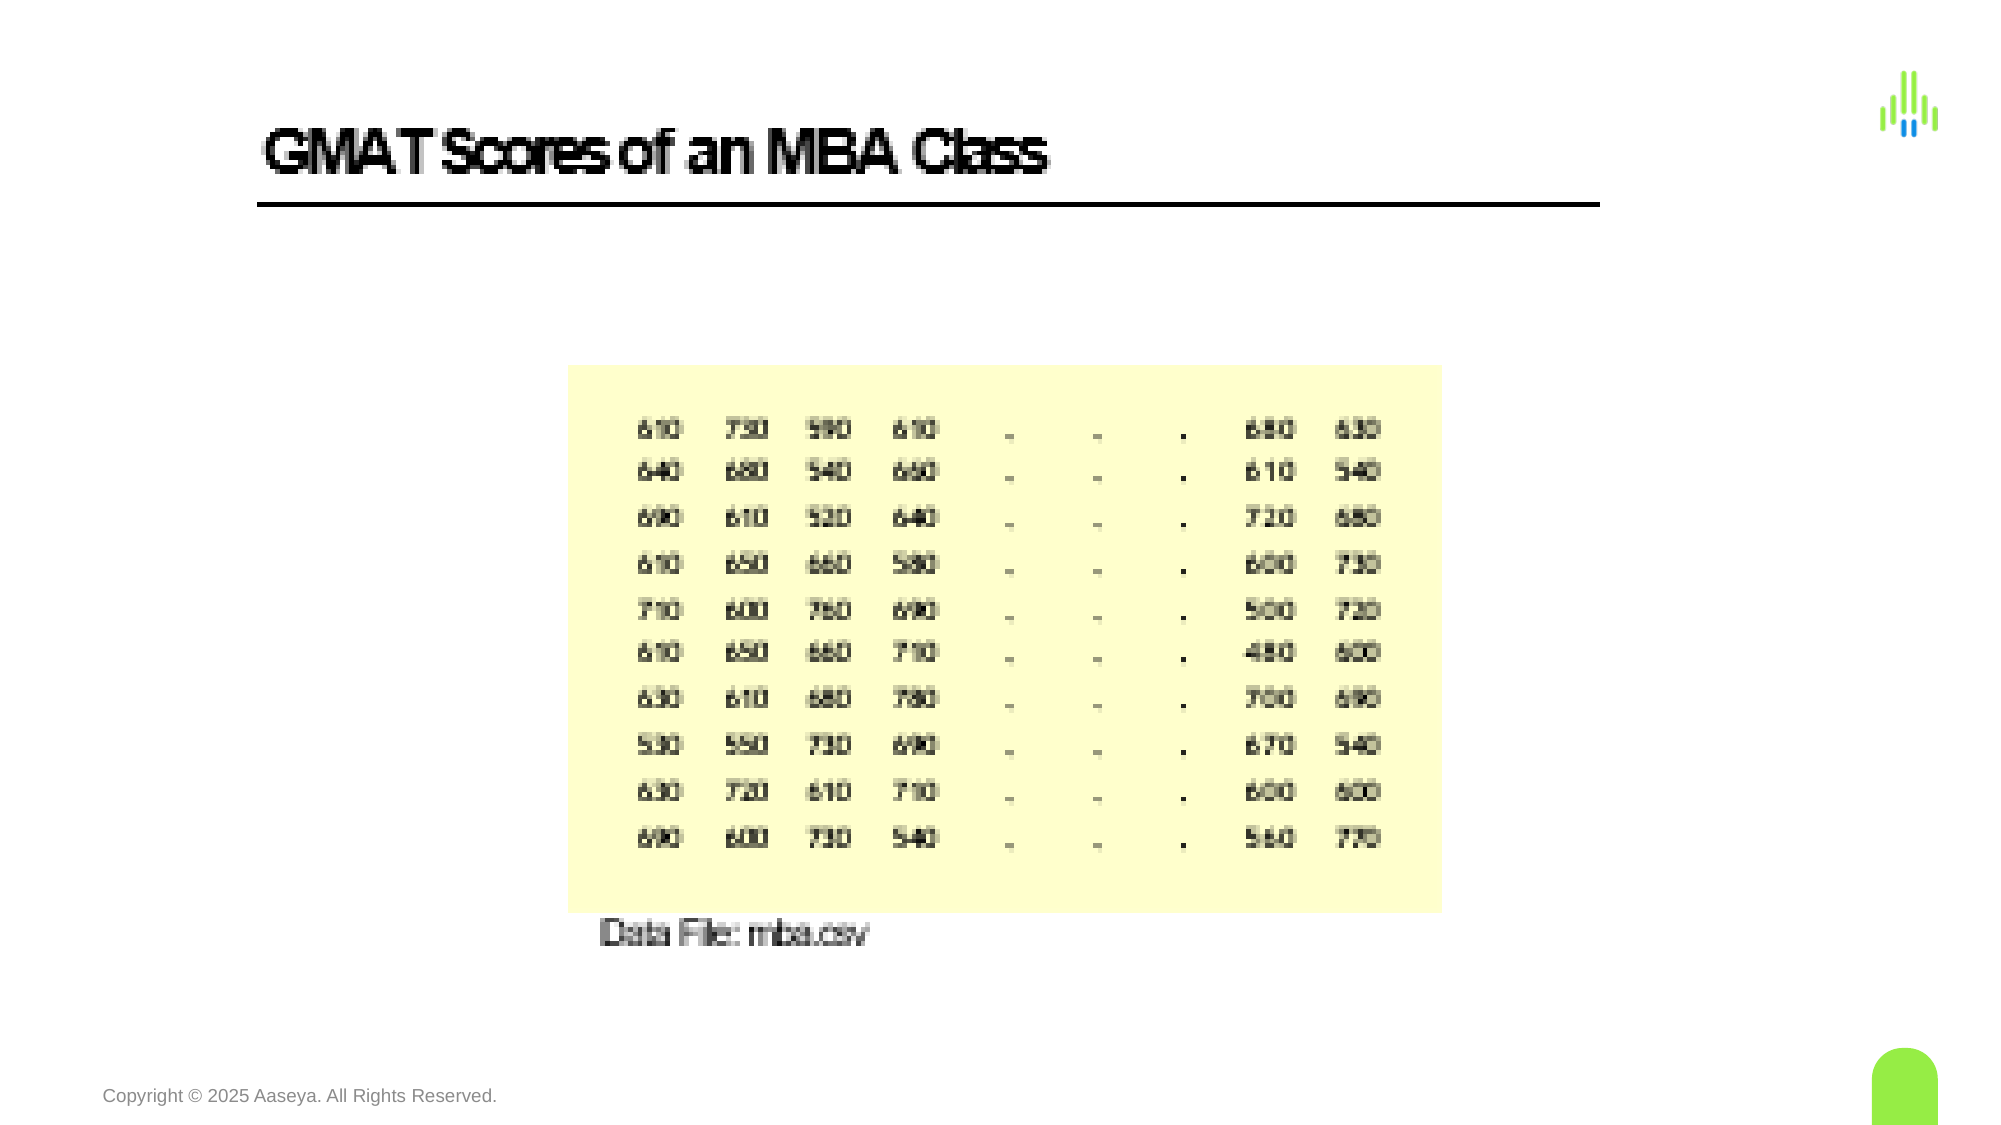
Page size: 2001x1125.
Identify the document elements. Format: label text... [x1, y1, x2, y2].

picture [1871, 56, 1948, 152]
footer Copyright © 2025 Aaseya. All Rights Reserved. [87, 1065, 763, 1125]
picture [257, 128, 1600, 946]
